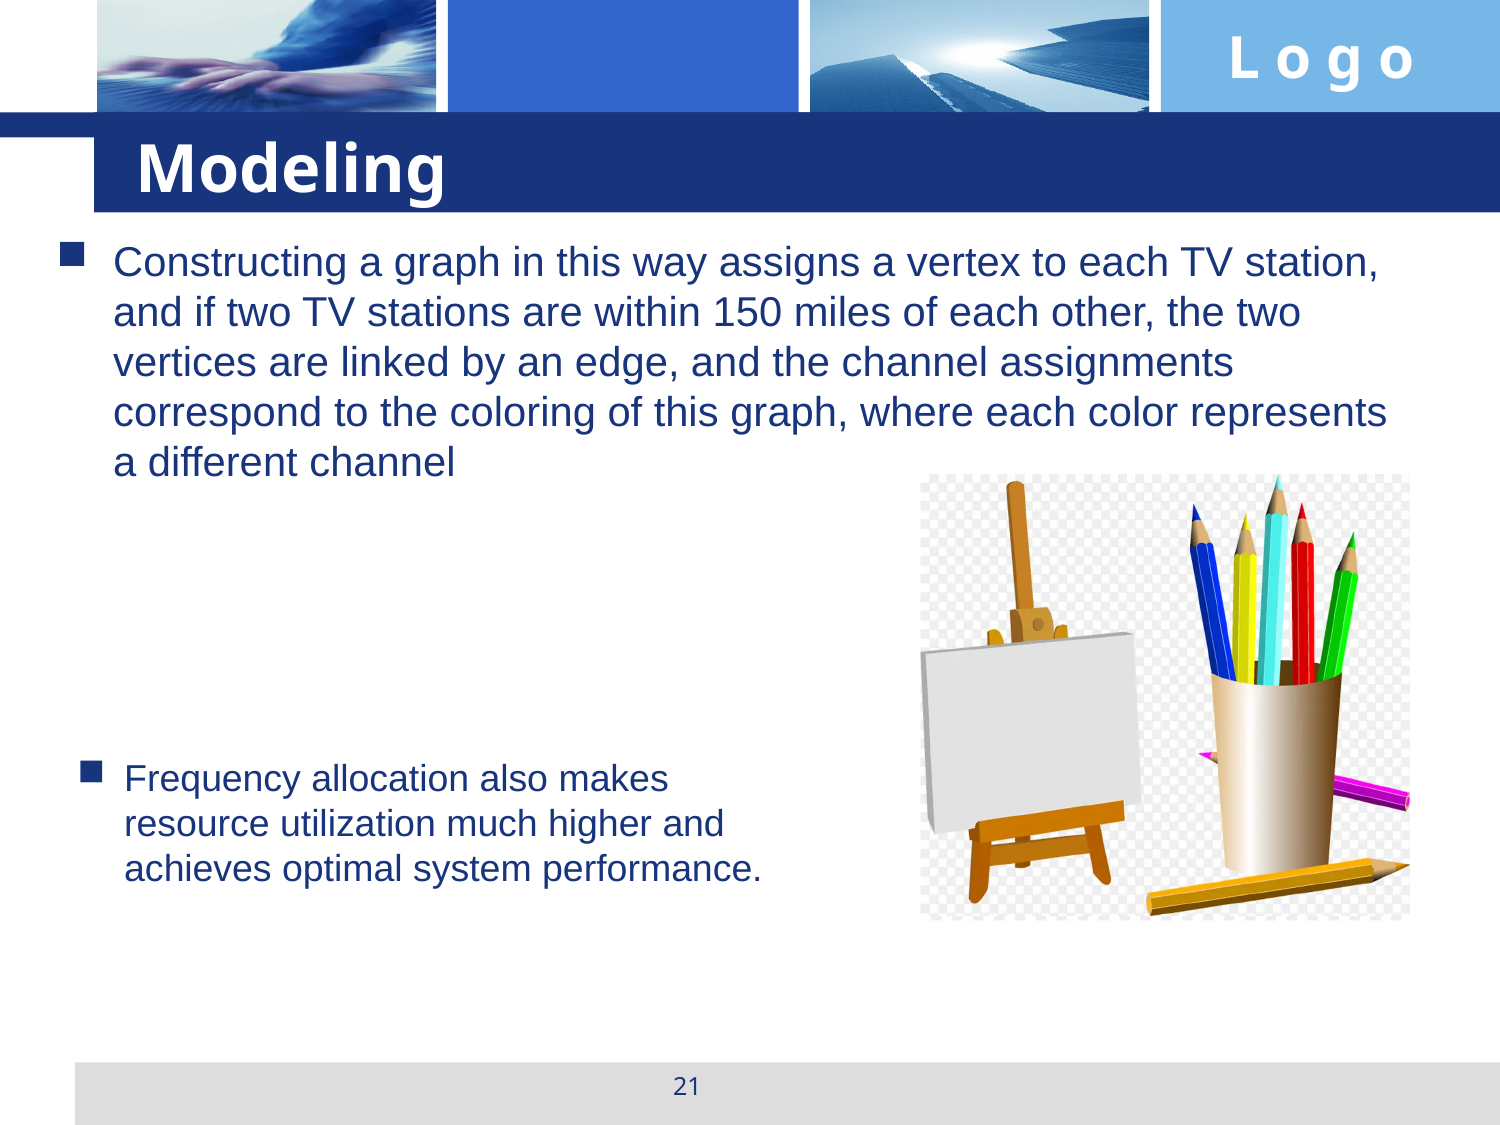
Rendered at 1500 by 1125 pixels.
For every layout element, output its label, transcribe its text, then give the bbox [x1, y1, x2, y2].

slide_number 21 [512, 1062, 863, 1116]
picture [920, 474, 1411, 924]
text_box Frequency allocation also makes resource utilization much higher and achieves optimal system performance. [62, 746, 814, 897]
title Modeling [120, 120, 1400, 213]
picture [810, 0, 1150, 112]
text_box Constructing a graph in this way assigns a vertex to each TV station, and if two TV stations are within 150 miles of each other, the two vertices are linked by an edge, and the channel assignments correspond to the coloring of this graph, where each color represents a different channel [41, 226, 1406, 492]
picture [97, 0, 437, 112]
